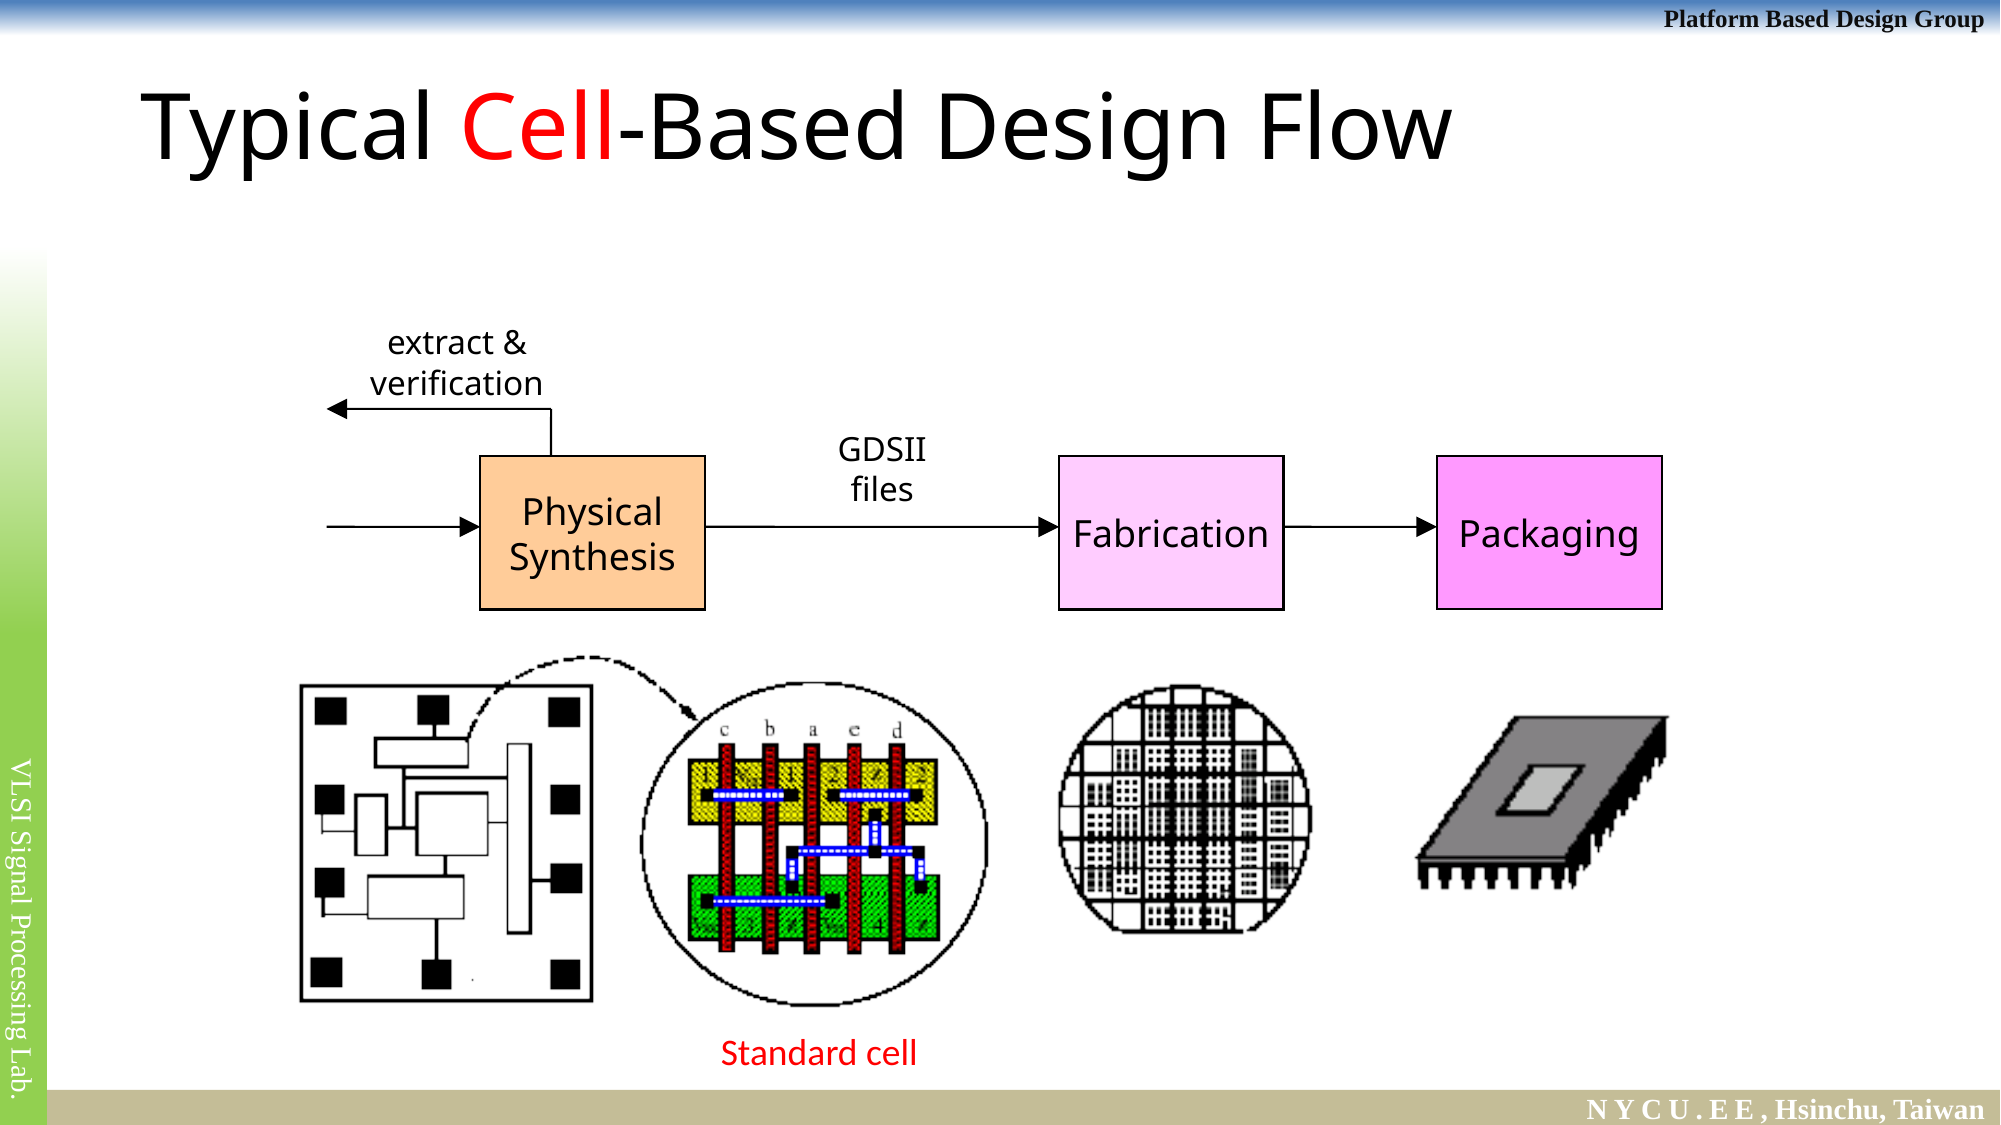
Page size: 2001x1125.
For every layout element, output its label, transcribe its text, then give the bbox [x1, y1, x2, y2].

text_box Fabrication [1058, 455, 1284, 610]
text_box GDSII files [822, 420, 942, 516]
text_box [326, 398, 355, 420]
slide_number 21 [1433, 1042, 1900, 1103]
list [290, 644, 1001, 1021]
text_box [326, 516, 481, 538]
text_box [0, 472, 47, 476]
text_box [704, 516, 1060, 538]
text_box Physical Synthesis [480, 455, 705, 610]
text_box [1283, 516, 1437, 538]
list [1401, 692, 1682, 910]
title Typical Cell-Based Design Flow [125, 49, 1876, 197]
text_box Standard cell [706, 1030, 933, 1081]
text_box extract & verification [355, 314, 559, 409]
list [1035, 668, 1340, 955]
text_box Packaging [1436, 455, 1662, 610]
